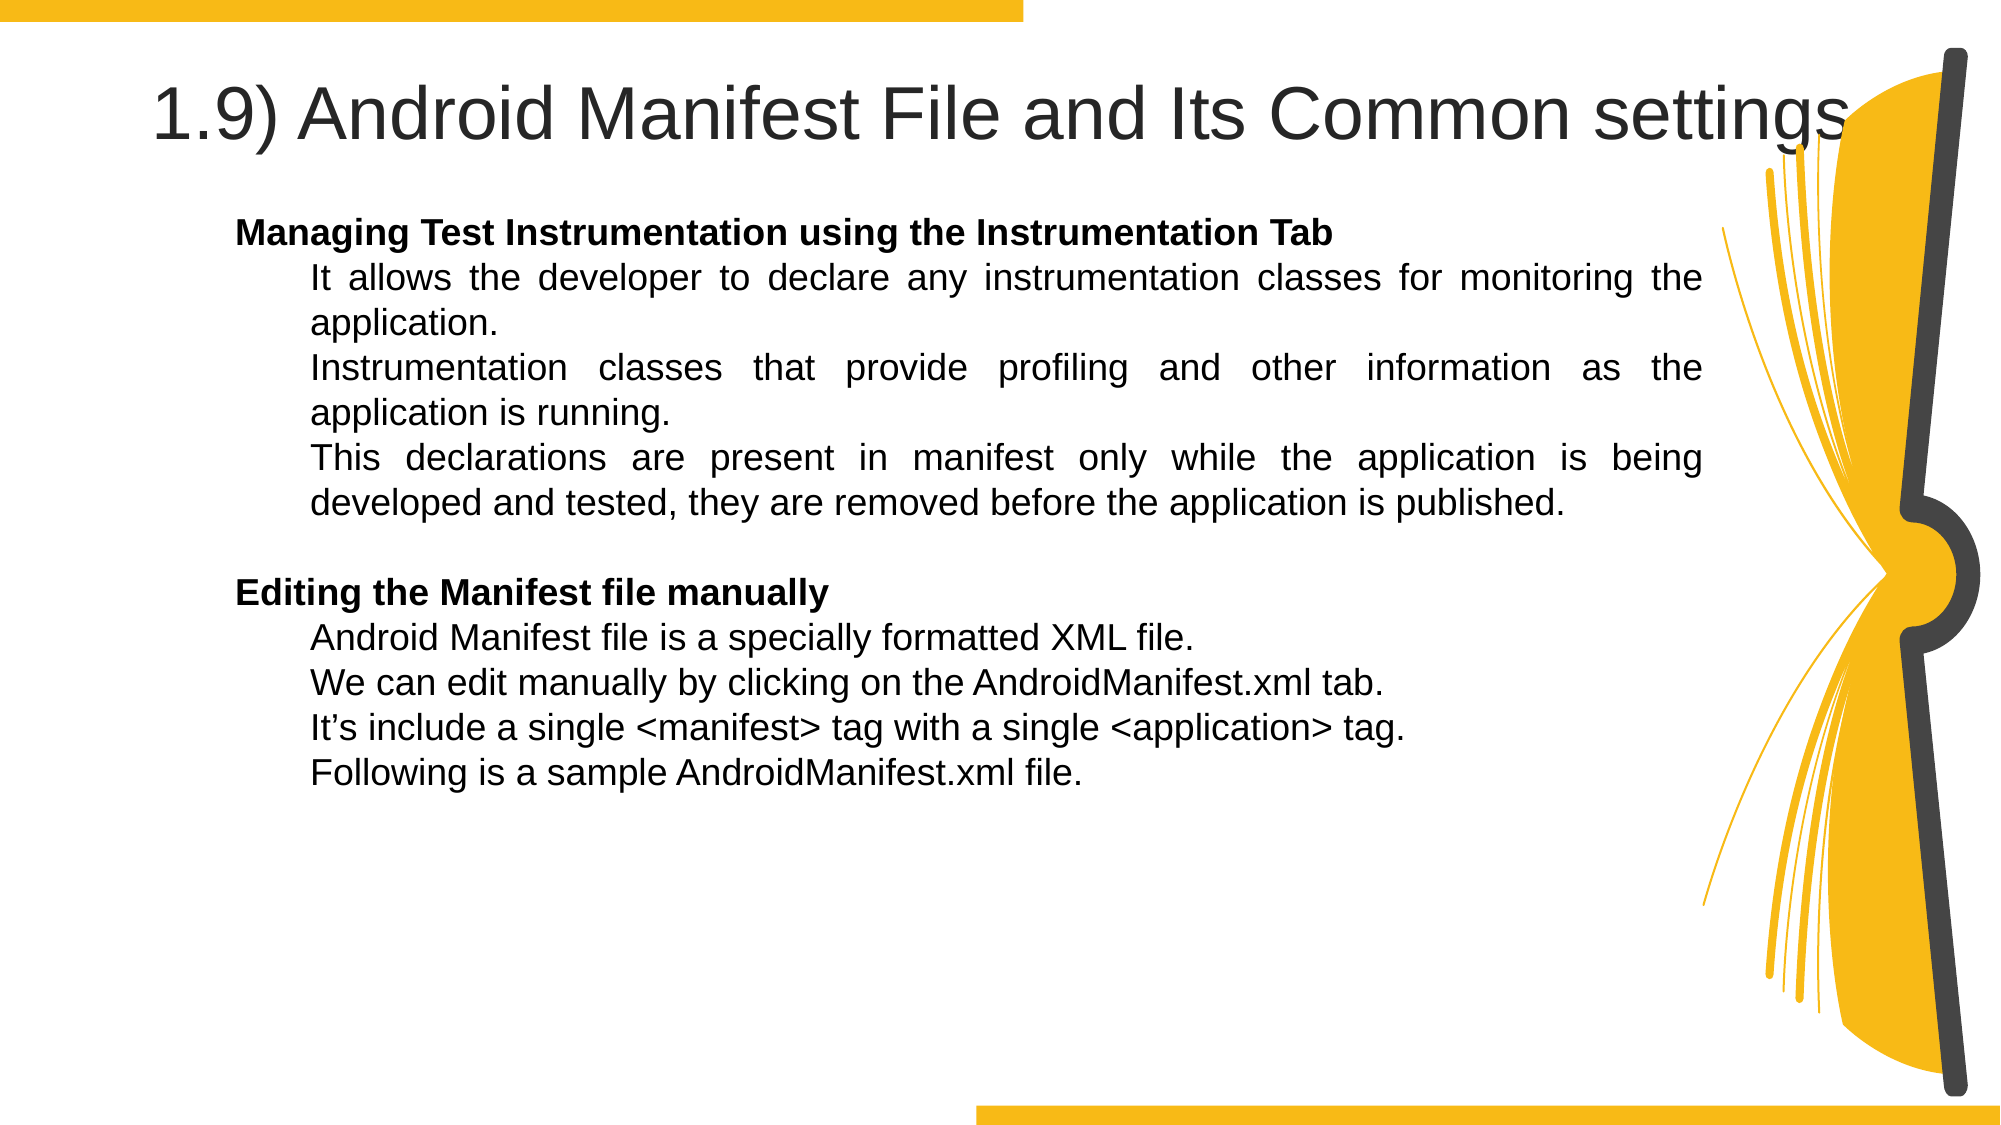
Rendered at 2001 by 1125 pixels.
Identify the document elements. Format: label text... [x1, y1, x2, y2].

list 1.9) Android Manifest File and Its Common settings [53, 55, 1943, 175]
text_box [1315, 433, 2000, 713]
text_box Managing Test Instrumentation using the Instrumentation Tab It allows the developer to declare any instrumentation classes for monitoring the application. Instrumentation classes that provide profiling and other information as the application is running. This declarations are present in manifest only while the application is being developed and tested, they are removed before the application is published. Editing the Manifest file manually Android Manifest file is a specially formatted XML file. We can edit manually by clicking on the AndroidManifest.xml tab. It’s include a single <manifest> tag with a single <application> tag. Following is a sample AndroidManifest.xml file. [220, 201, 1719, 891]
text_box [975, 1104, 2000, 1125]
text_box [0, 0, 1024, 23]
